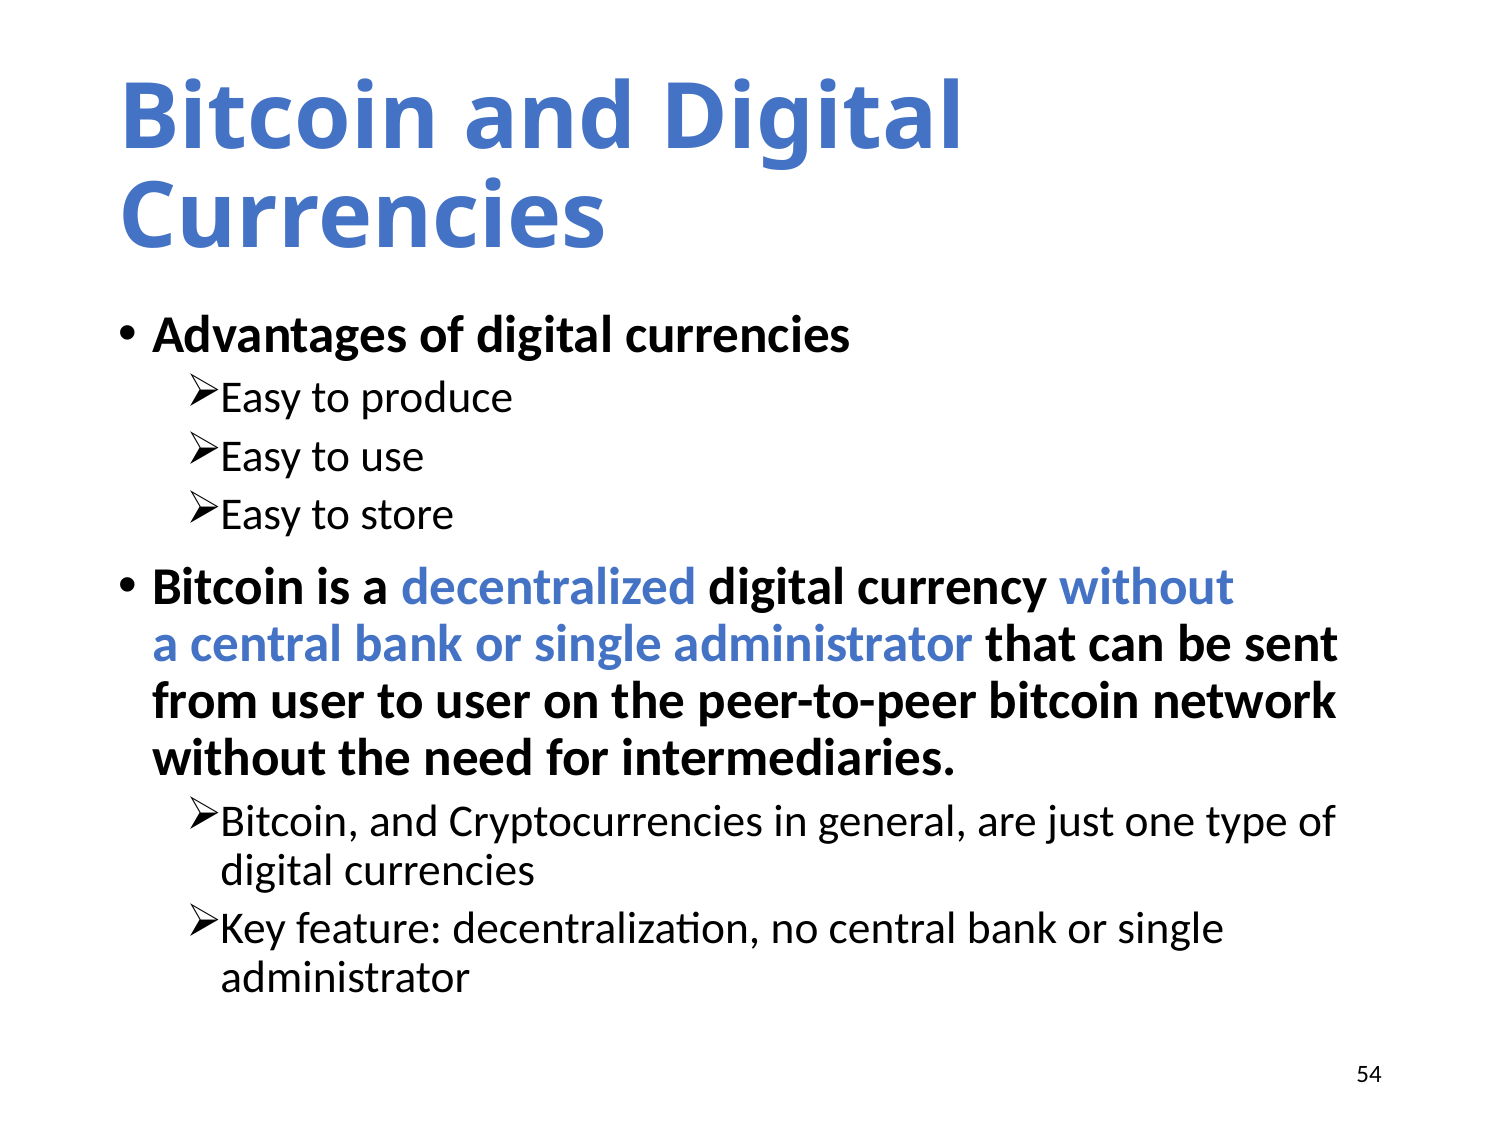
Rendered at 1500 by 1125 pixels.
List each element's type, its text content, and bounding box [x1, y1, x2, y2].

title Bitcoin and Digital Currencies [103, 59, 1397, 278]
list Advantages of digital currencies Easy to produce Easy to use Easy to store Bitcoin is a decentralized digital currency without a central bank or single administrator that can be sent from user to user on the peer-to-peer bitcoin network without the need for intermediaries. Bitcoin, and Cryptocurrencies in general, are just one type of digital currencies Key feature: decentralization, no central bank or single administrator [103, 299, 1397, 1014]
slide_number 54 [1059, 1042, 1397, 1103]
